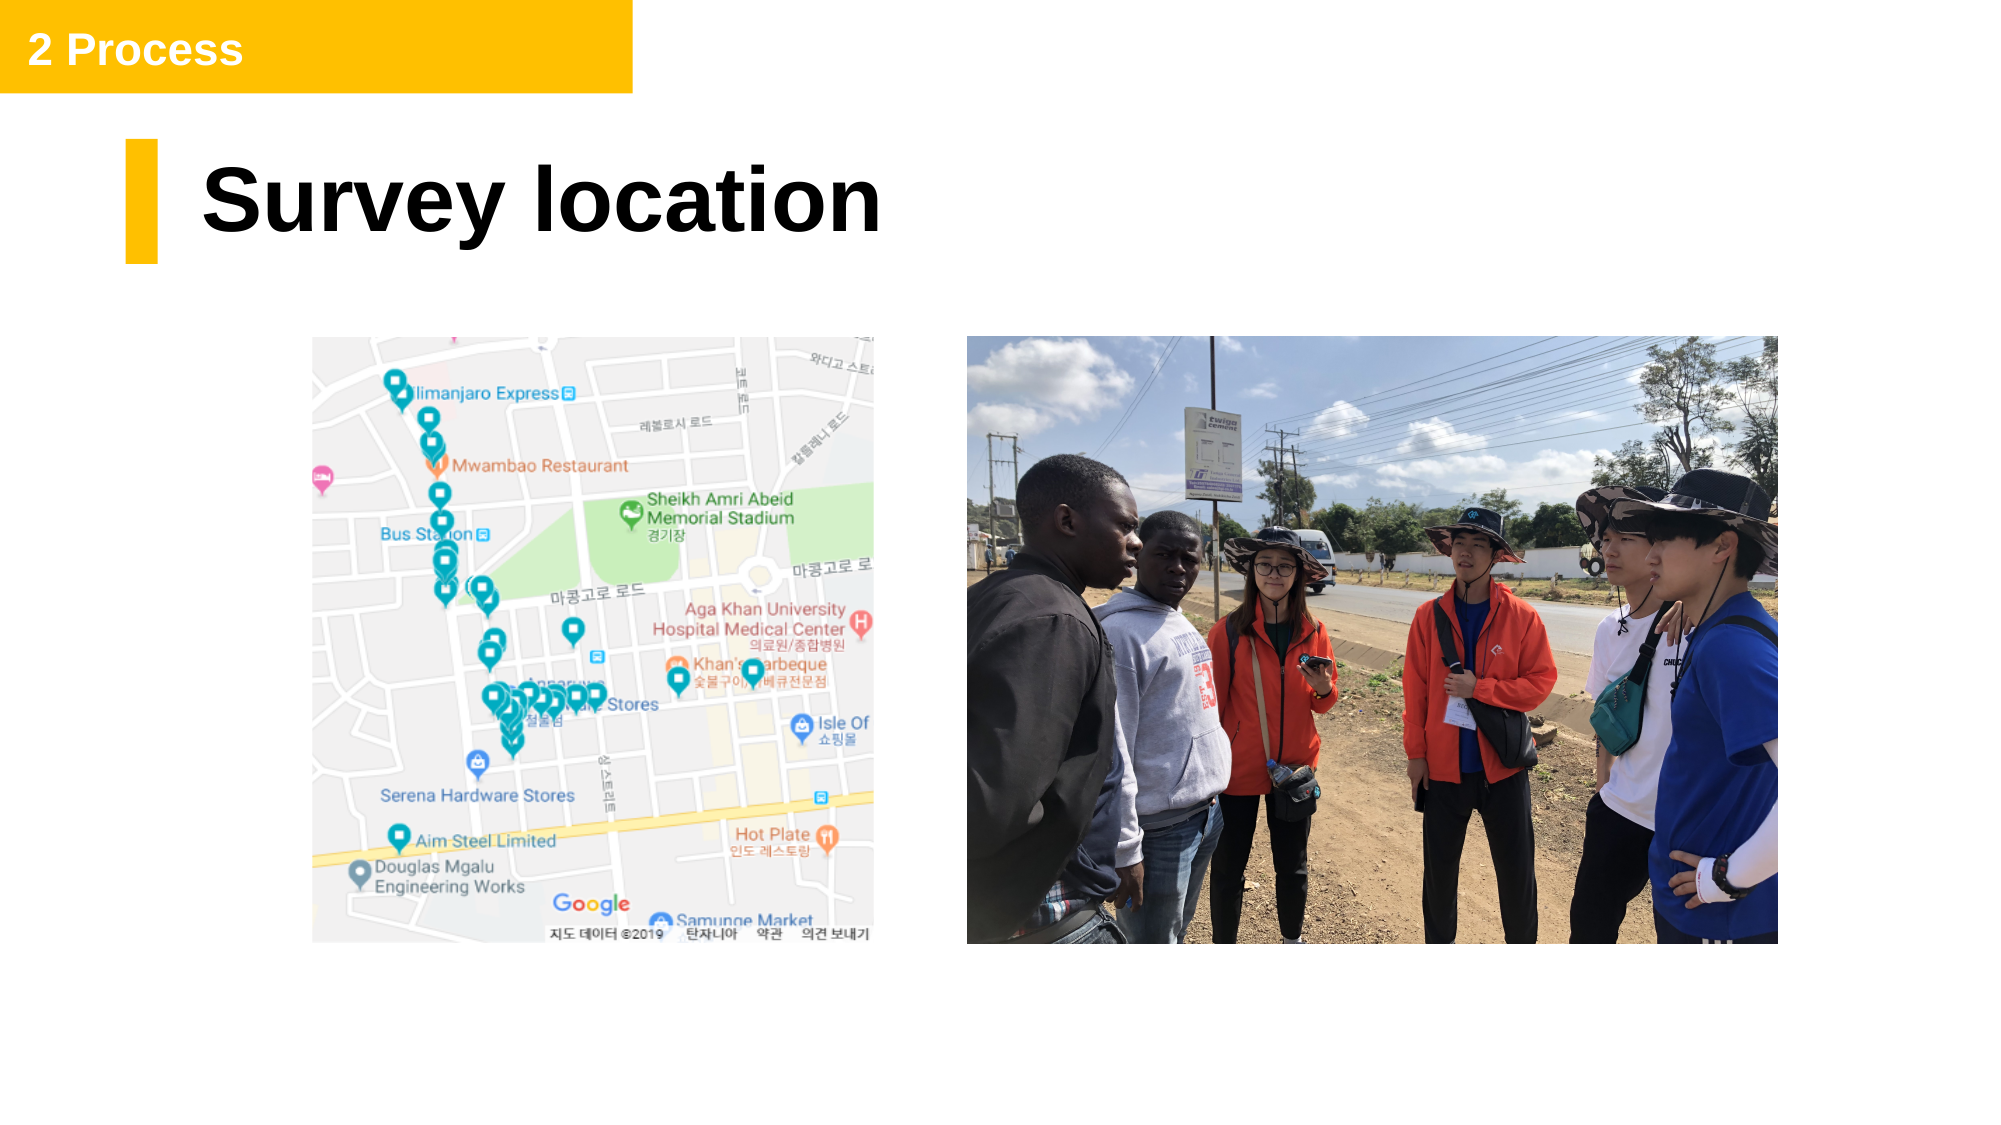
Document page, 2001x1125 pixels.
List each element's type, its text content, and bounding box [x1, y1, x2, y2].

text_box Survey location [186, 93, 1912, 311]
text_box [125, 138, 158, 264]
picture [312, 337, 874, 943]
picture [967, 336, 1778, 944]
text_box 2 Process [0, 0, 633, 94]
